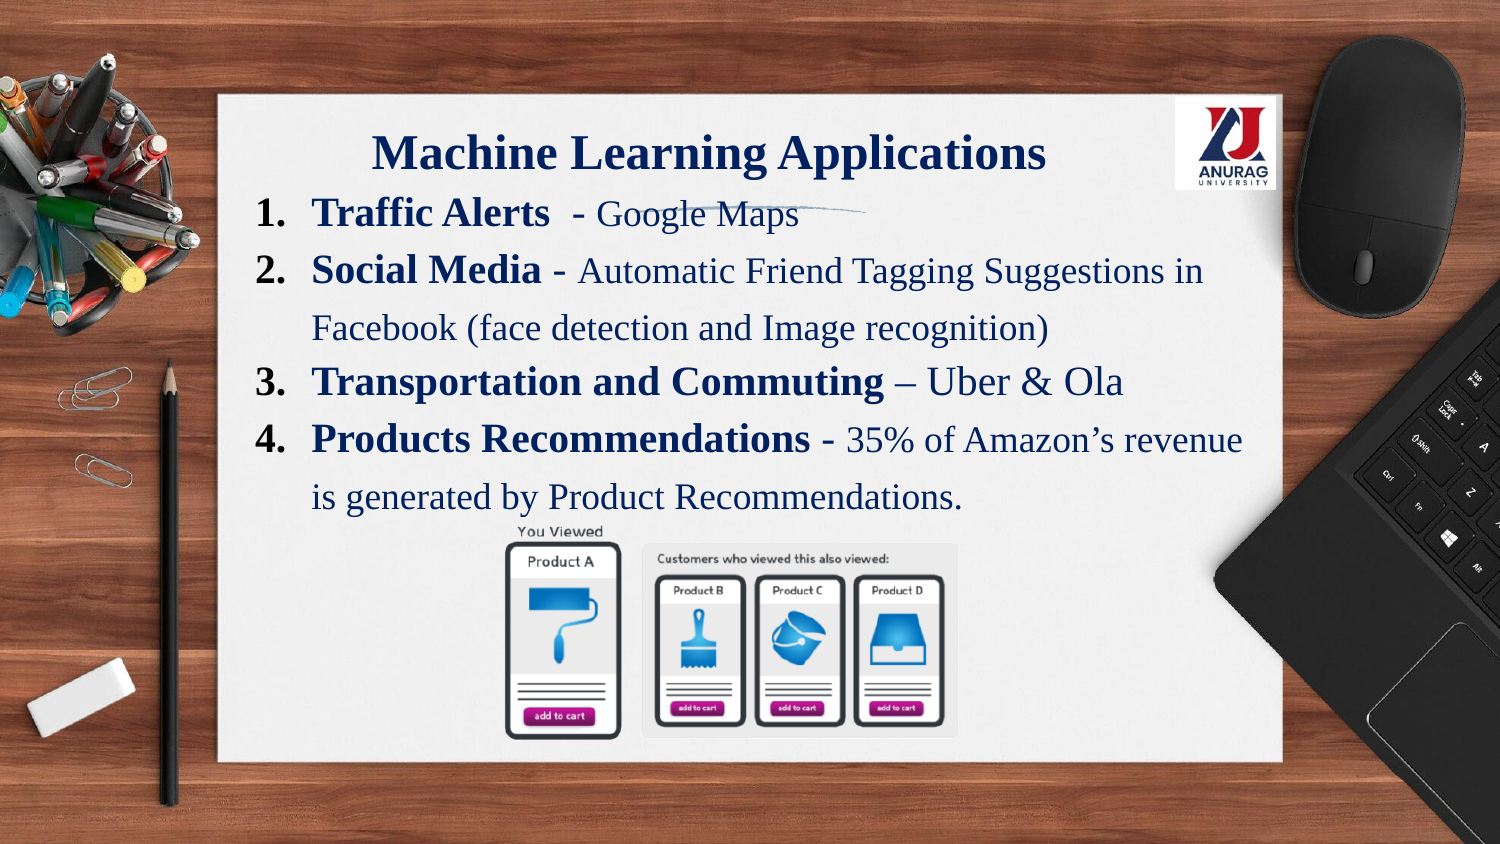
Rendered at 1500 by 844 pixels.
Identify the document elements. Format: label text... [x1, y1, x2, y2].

picture [0, 0, 1500, 844]
text_box Traffic Alerts - Google Maps Social Media - Automatic Friend Tagging Suggestions in Facebook (face detection and Image recognition) Transportation and Commuting – Uber & Ola Products Recommendations - 35% of Amazon’s revenue is generated by Product Recommendations. [240, 171, 1273, 559]
title Machine Learning Applications [226, 106, 1170, 180]
